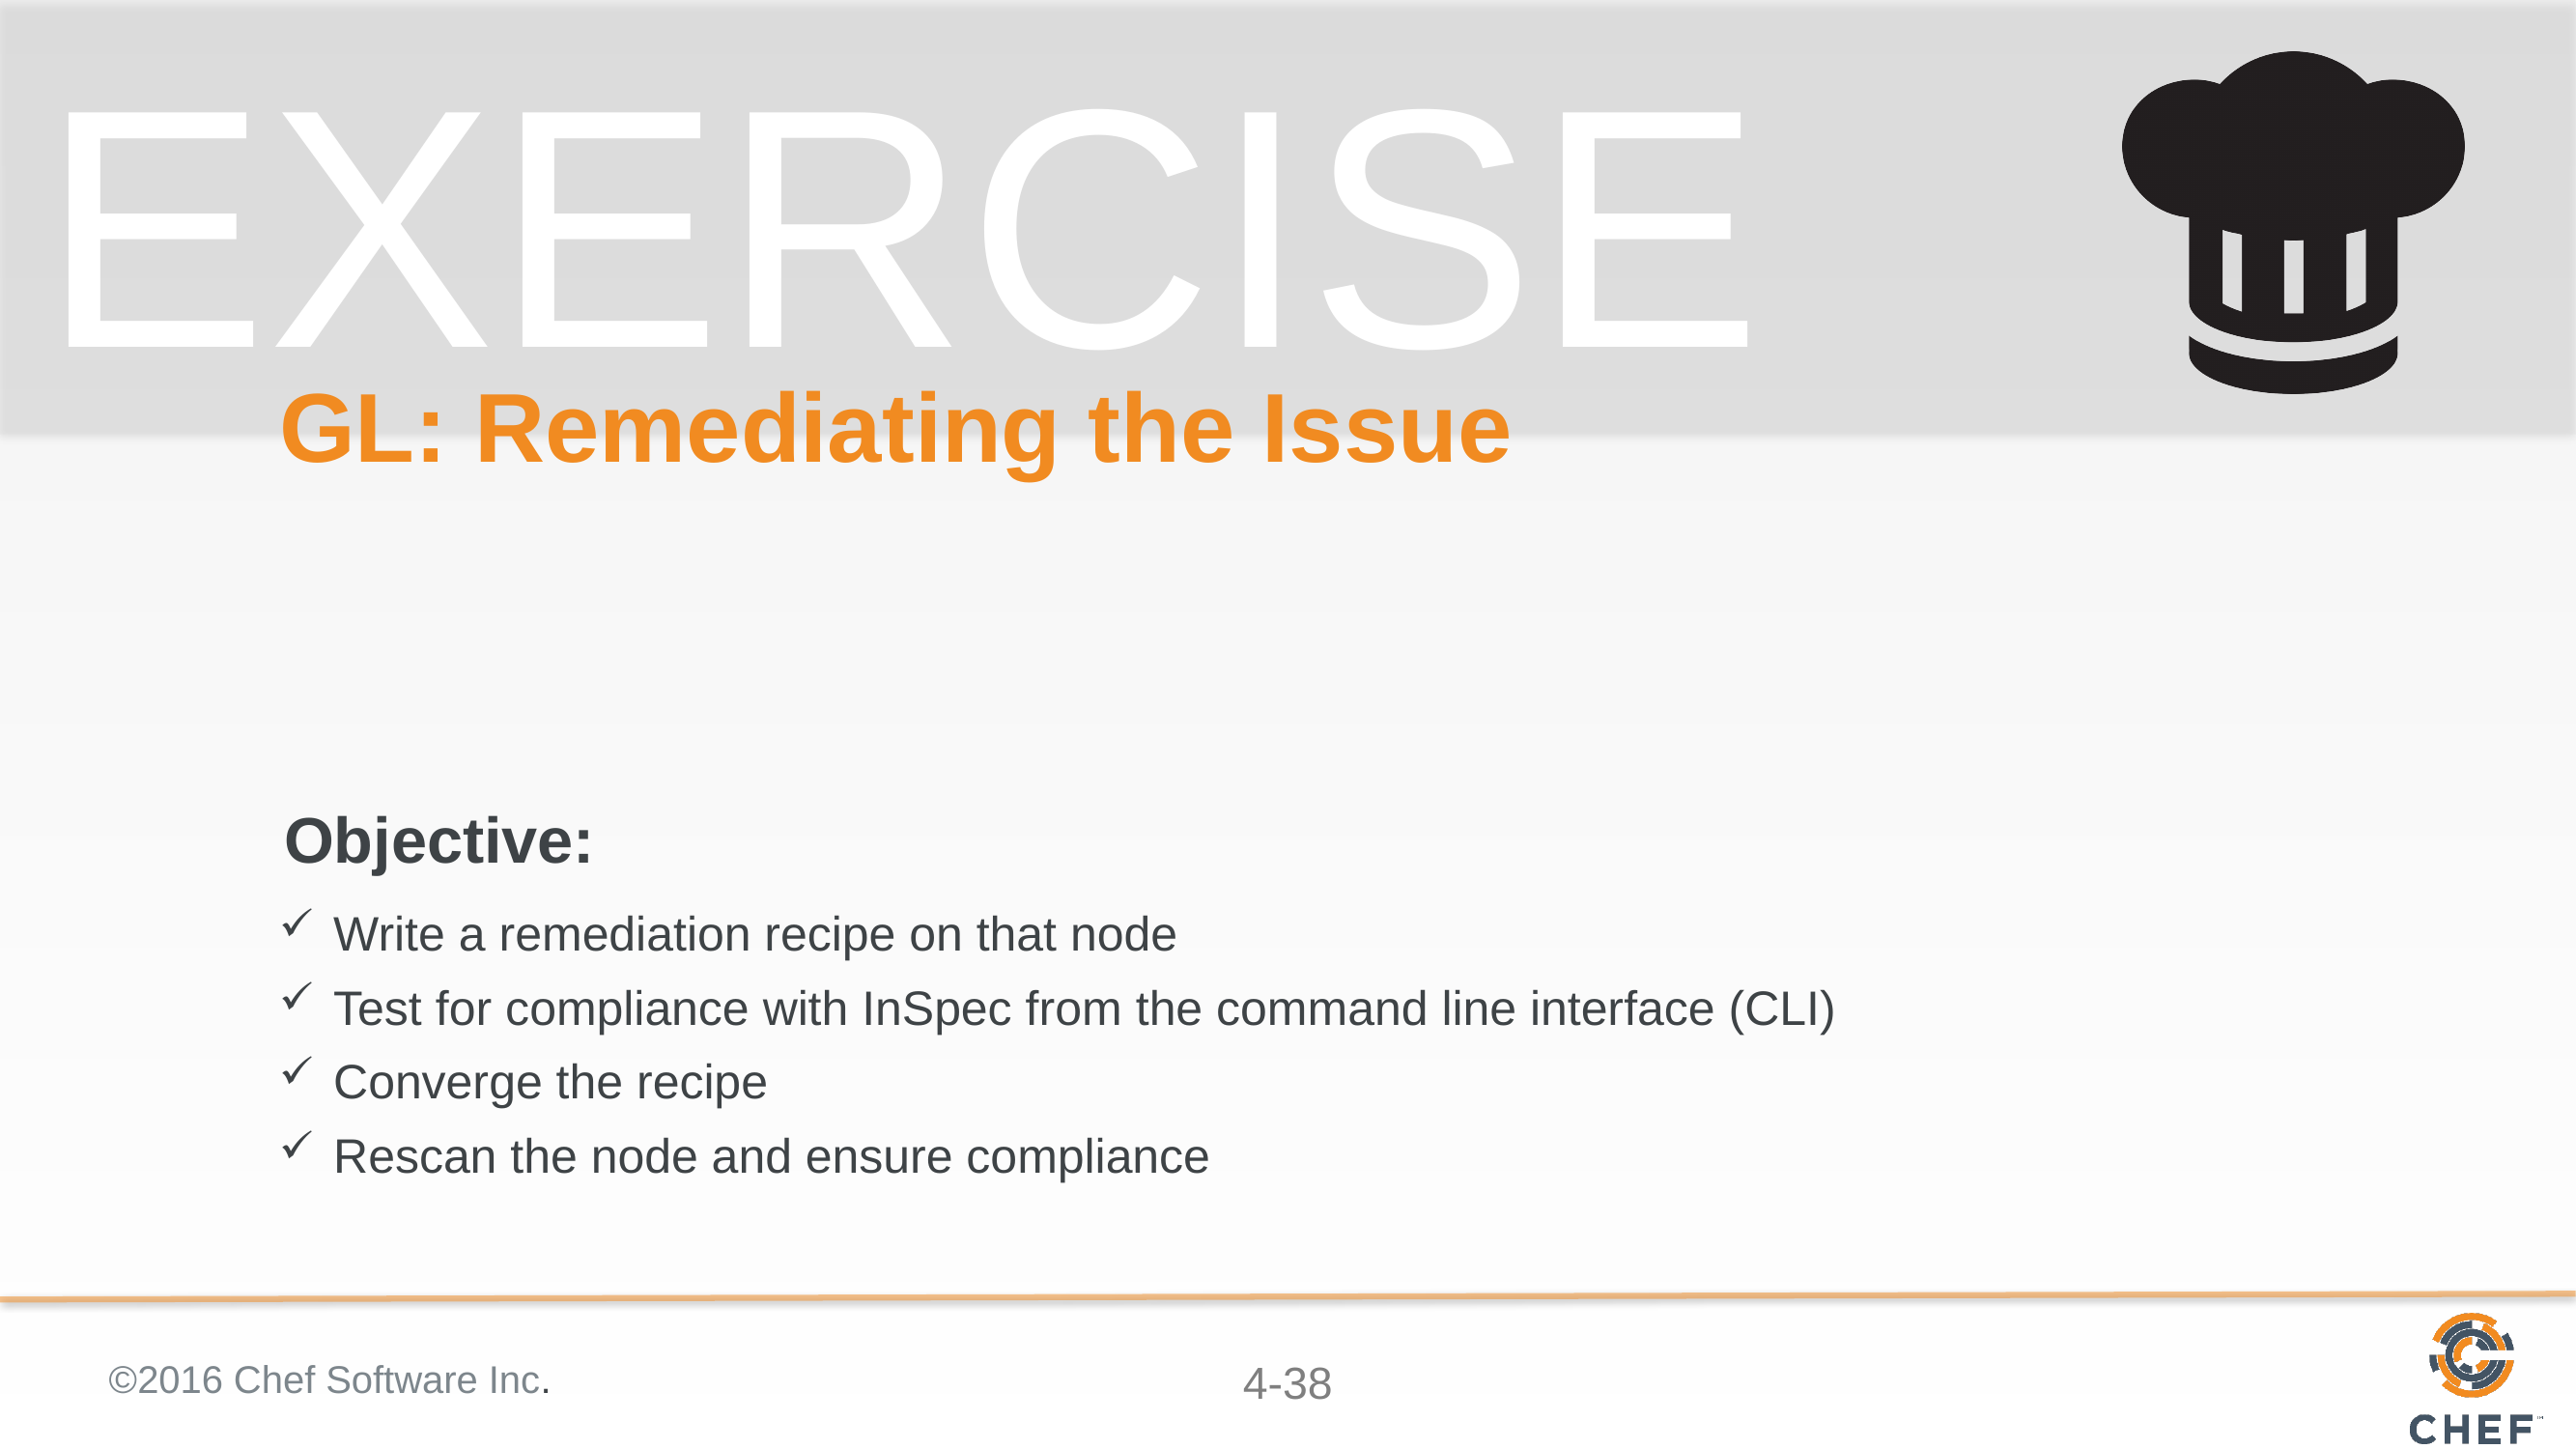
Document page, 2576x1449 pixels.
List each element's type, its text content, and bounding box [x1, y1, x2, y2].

picture [2122, 51, 2465, 399]
title GL: Remediating the Issue [265, 363, 2217, 498]
list Write a remediation recipe on that node Test for compliance with InSpec from the command line interface (CLI) Converge the recipe Rescan the node and ensure compliance [265, 895, 2217, 1284]
picture [2399, 1297, 2551, 1449]
